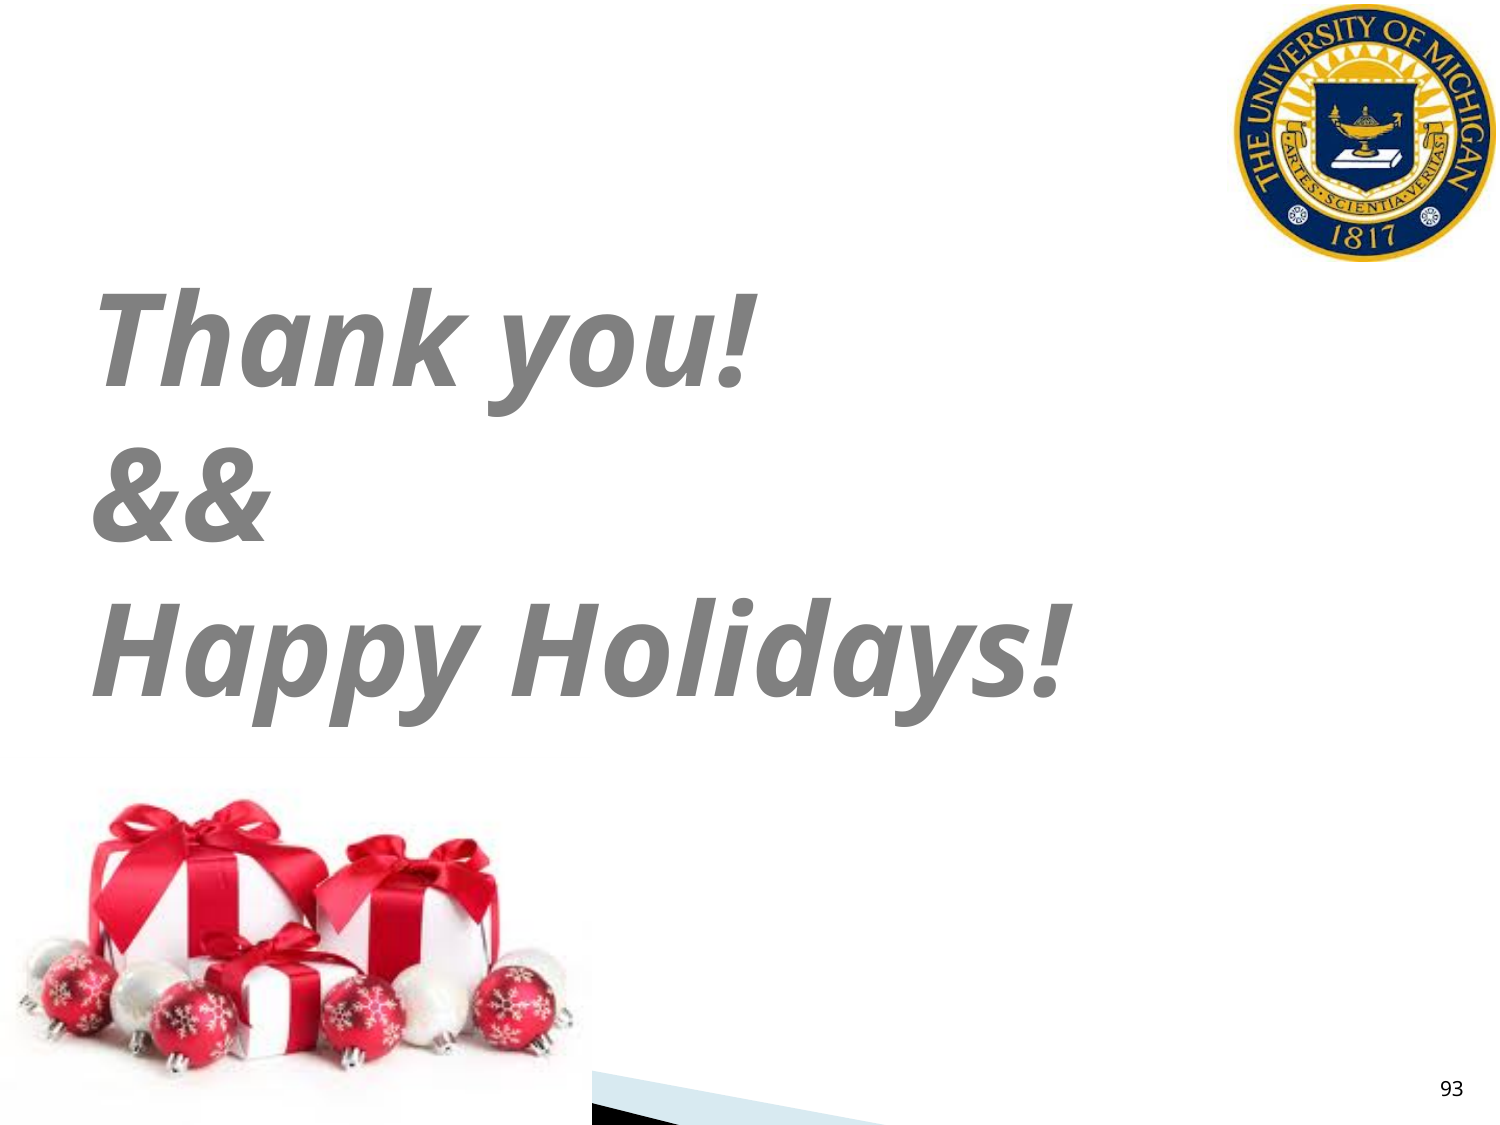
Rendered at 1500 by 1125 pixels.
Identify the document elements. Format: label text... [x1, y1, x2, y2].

title Thank you! && Happy Holidays! [75, 249, 1425, 731]
picture [0, 755, 592, 1125]
picture [1227, 4, 1496, 262]
slide_number 93 [1418, 1051, 1479, 1112]
